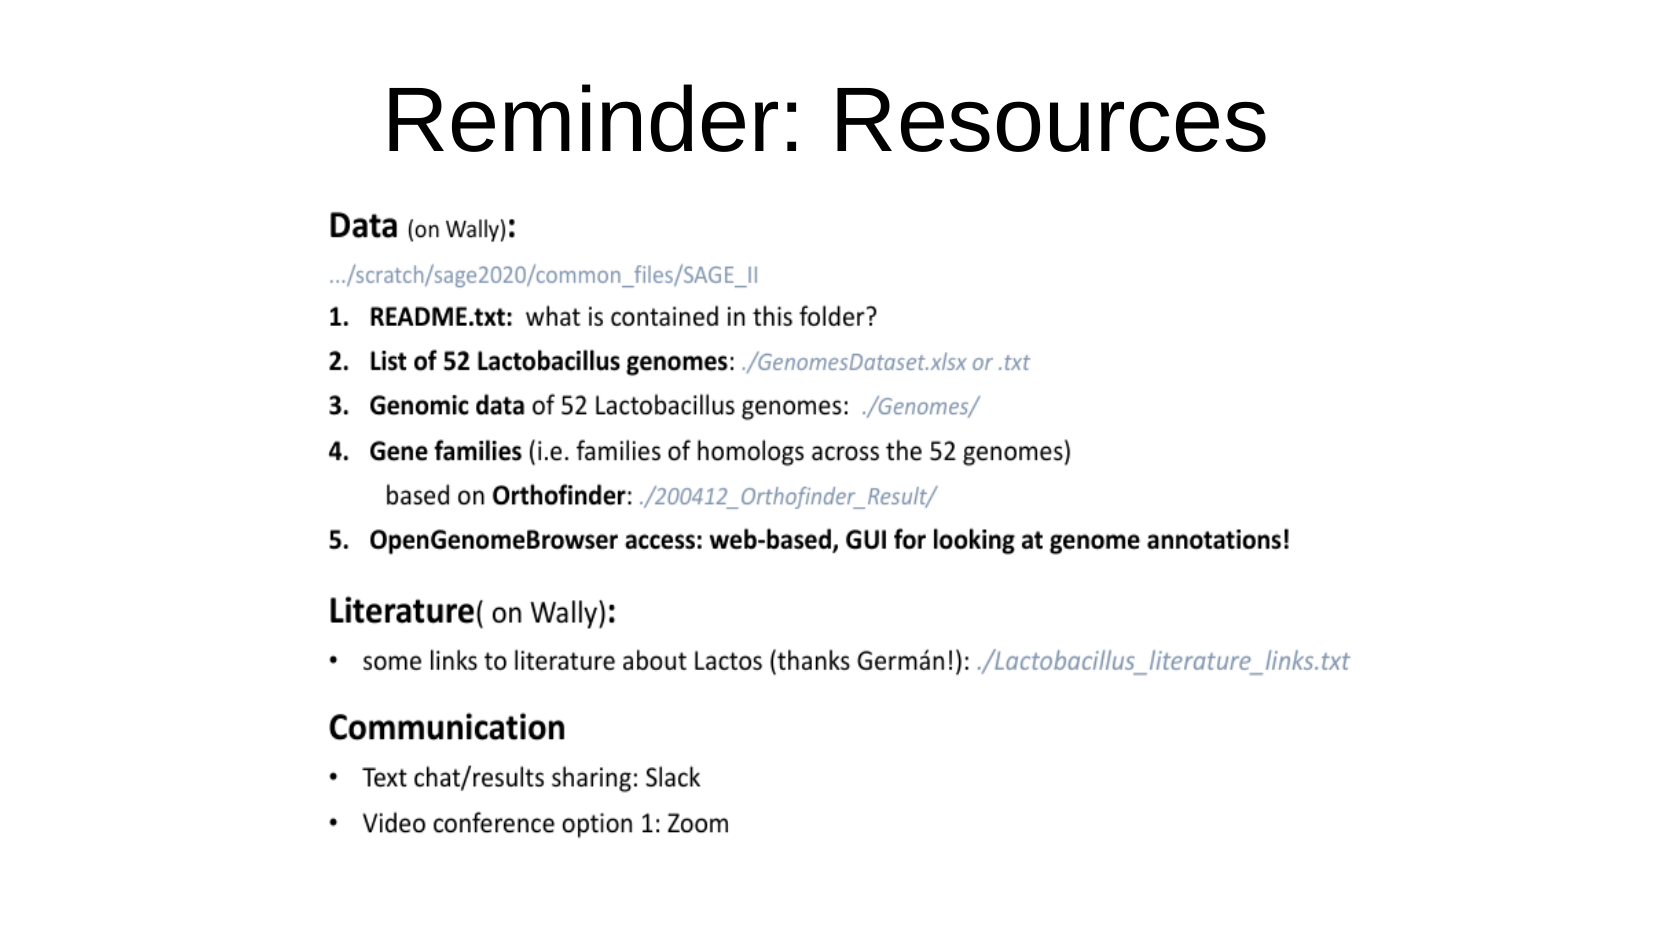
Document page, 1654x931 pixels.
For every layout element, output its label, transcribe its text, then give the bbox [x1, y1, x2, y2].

text_box Reminder: Resources [82, 36, 1571, 192]
picture [294, 196, 1359, 863]
